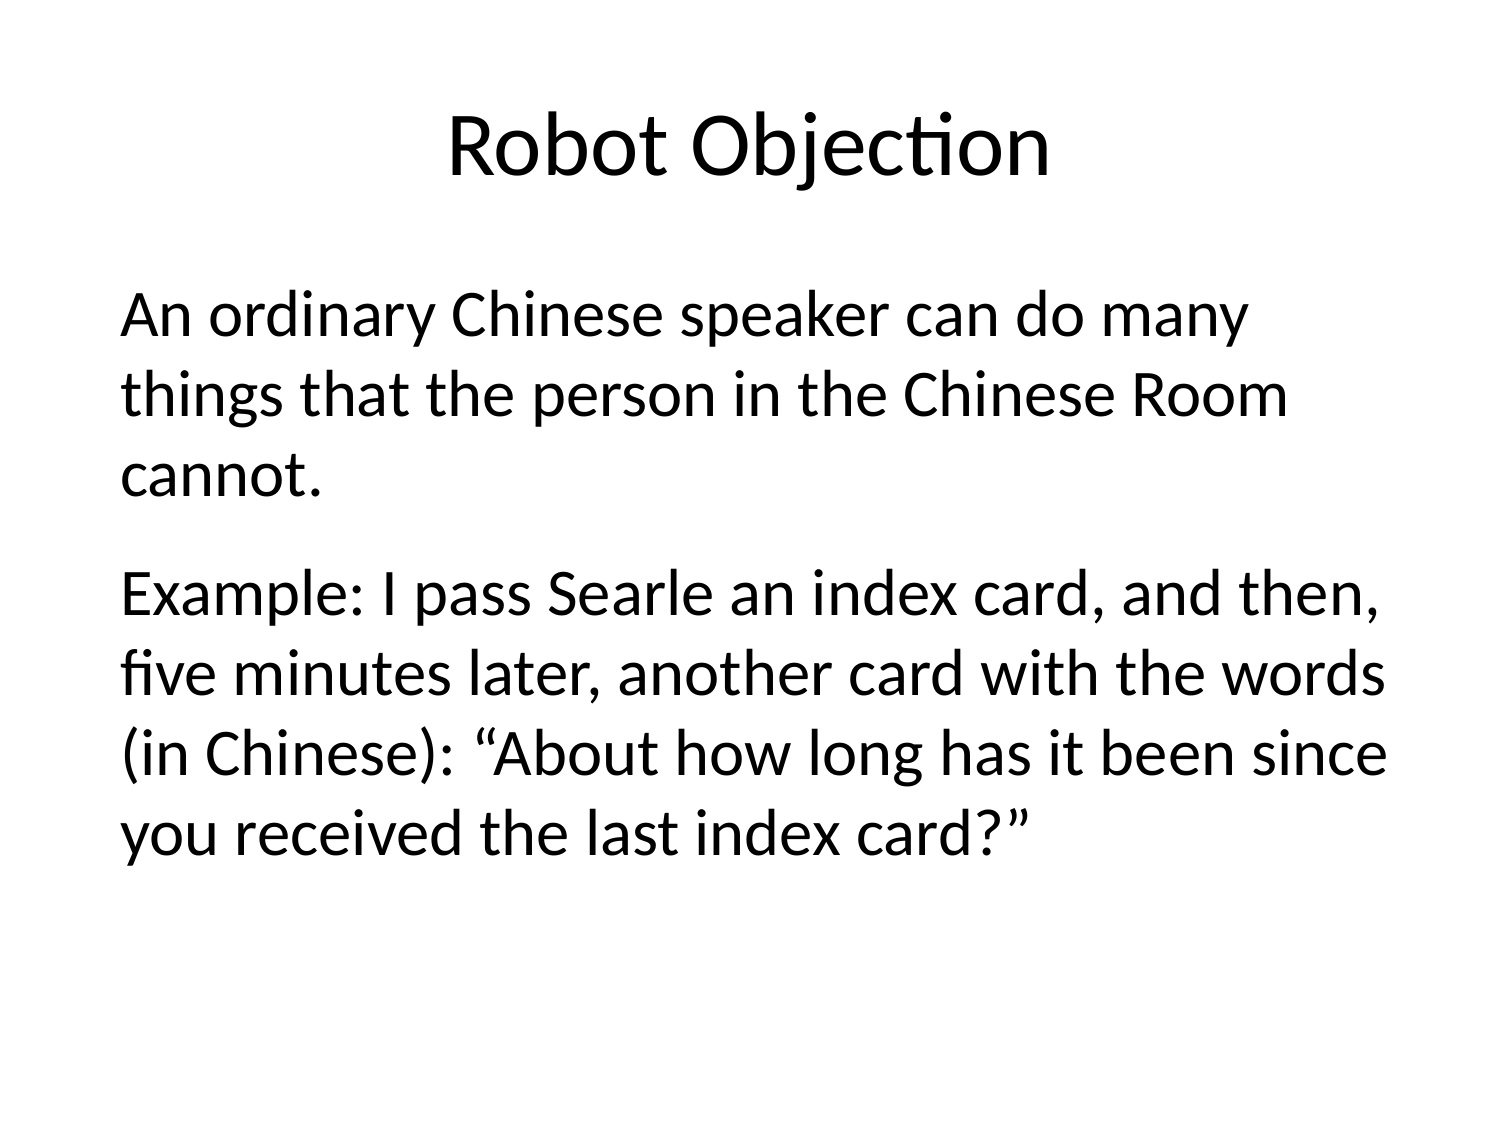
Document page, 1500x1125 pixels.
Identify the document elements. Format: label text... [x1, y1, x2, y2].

title Robot Objection [75, 45, 1425, 233]
list An ordinary Chinese speaker can do many things that the person in the Chinese Room cannot. Example: I pass Searle an index card, and then, five minutes later, another card with the words (in Chinese): “About how long has it been since you received the last index card?” [75, 262, 1425, 1005]
